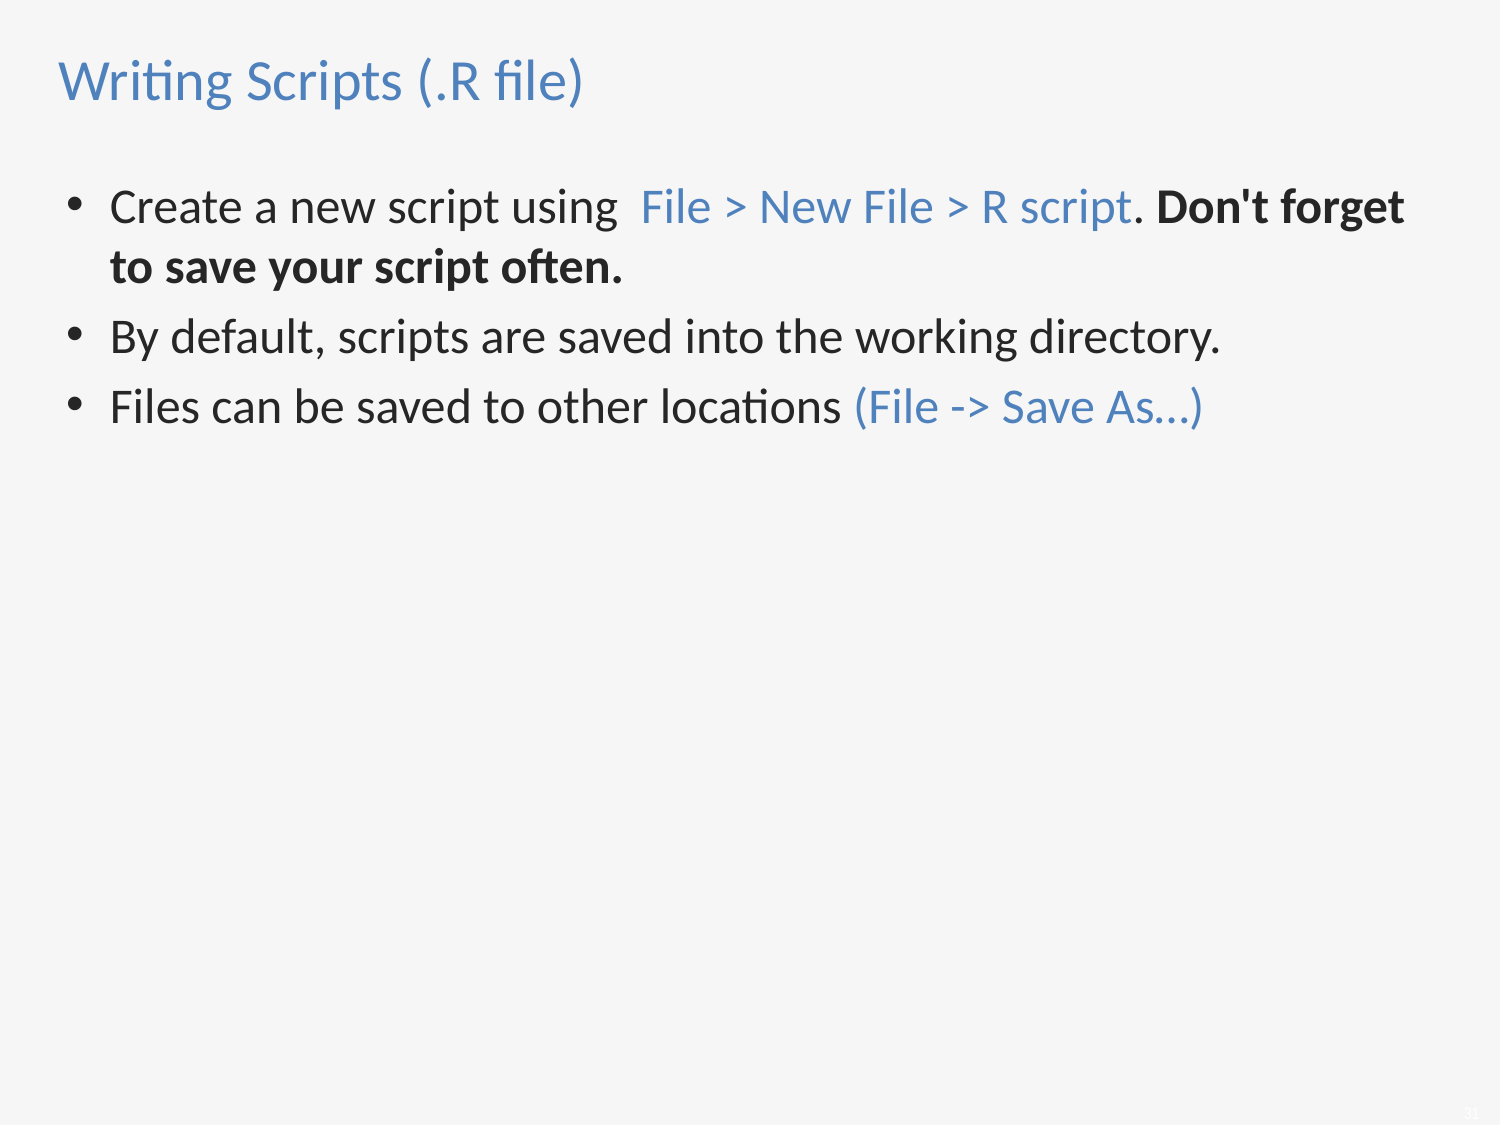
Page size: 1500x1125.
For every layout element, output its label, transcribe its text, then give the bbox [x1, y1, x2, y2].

list Create a new script using File > New File > R script. Don't forget to save your script often. By default, scripts are saved into the working directory. Files can be saved to other locations (File -> Save As…) [66, 173, 1437, 496]
title Writing Scripts (.R file) [35, 49, 1339, 114]
